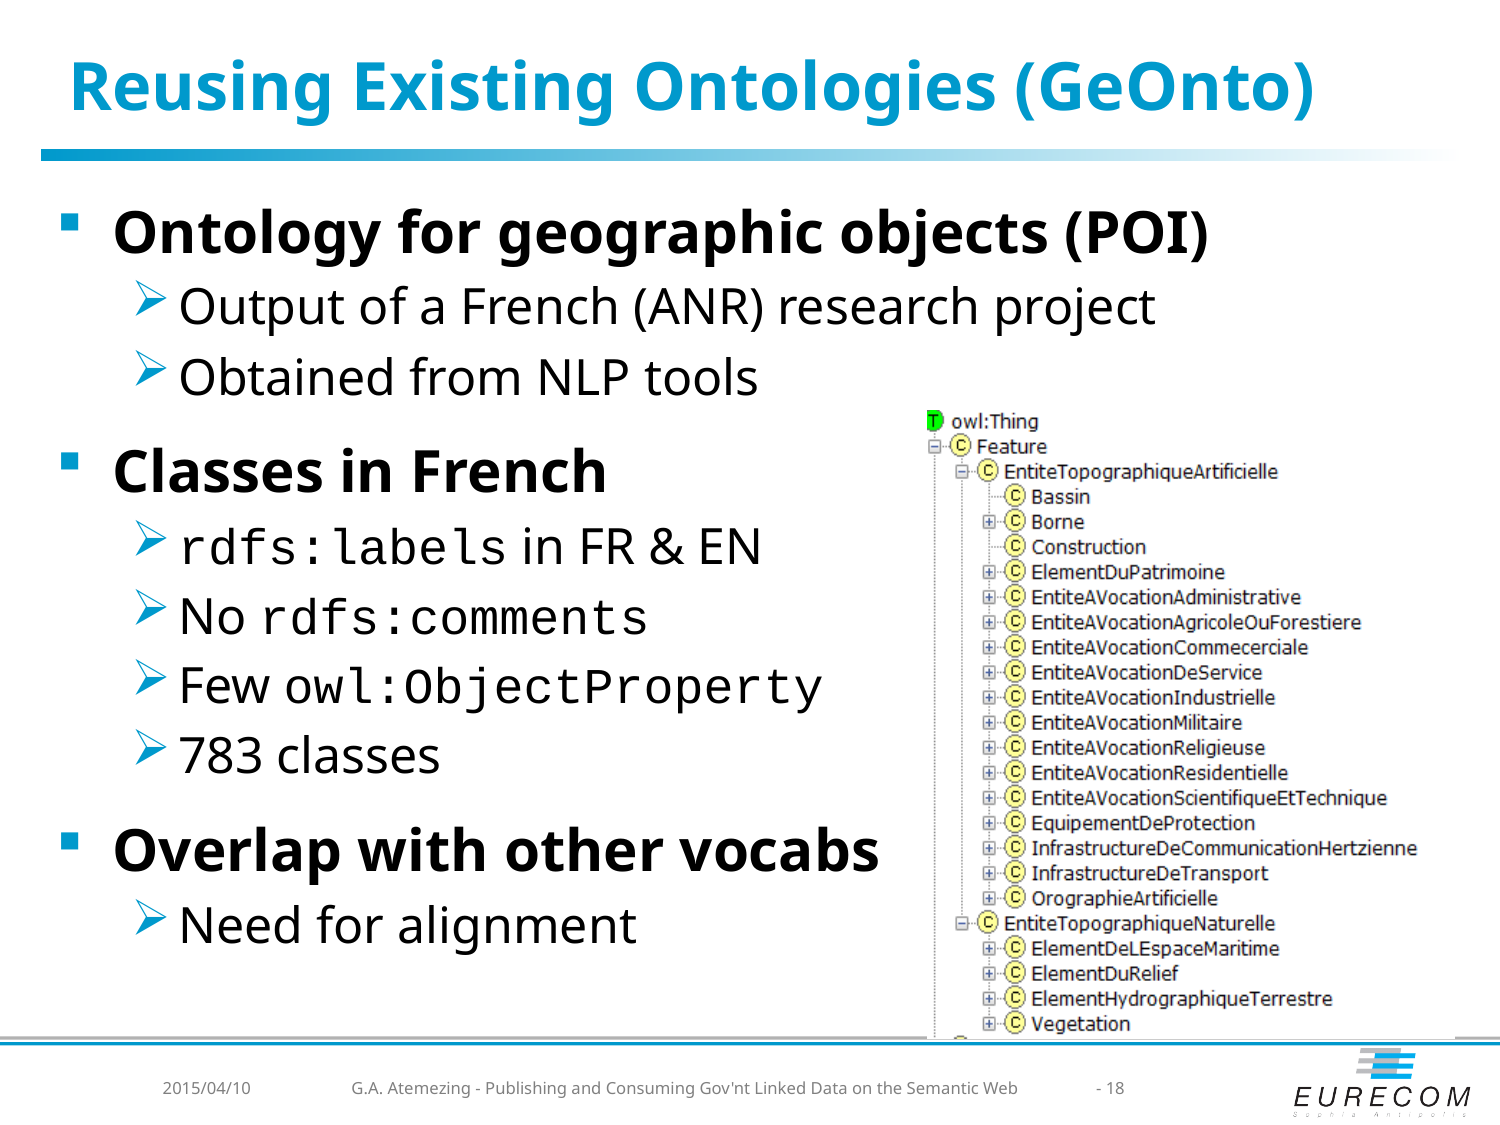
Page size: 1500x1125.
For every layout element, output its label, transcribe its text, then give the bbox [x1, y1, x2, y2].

title Reusing Existing Ontologies (GeOnto) [52, 30, 1460, 138]
picture [926, 409, 1455, 1039]
footer G.A. Atemezing - Publishing and Consuming Gov'nt Linked Data on the Semantic Web [336, 1070, 1069, 1107]
list Ontology for geographic objects (POI) Output of a French (ANR) research project Obtained from NLP tools Classes in French rdfs:labels in FR & EN No rdfs:comments Few owl:ObjectProperty 783 classes Overlap with other vocabs Need for alignment [40, 187, 1460, 973]
picture [1293, 1048, 1477, 1118]
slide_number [147, 1070, 325, 1103]
slide_number - 18 [1080, 1070, 1200, 1103]
